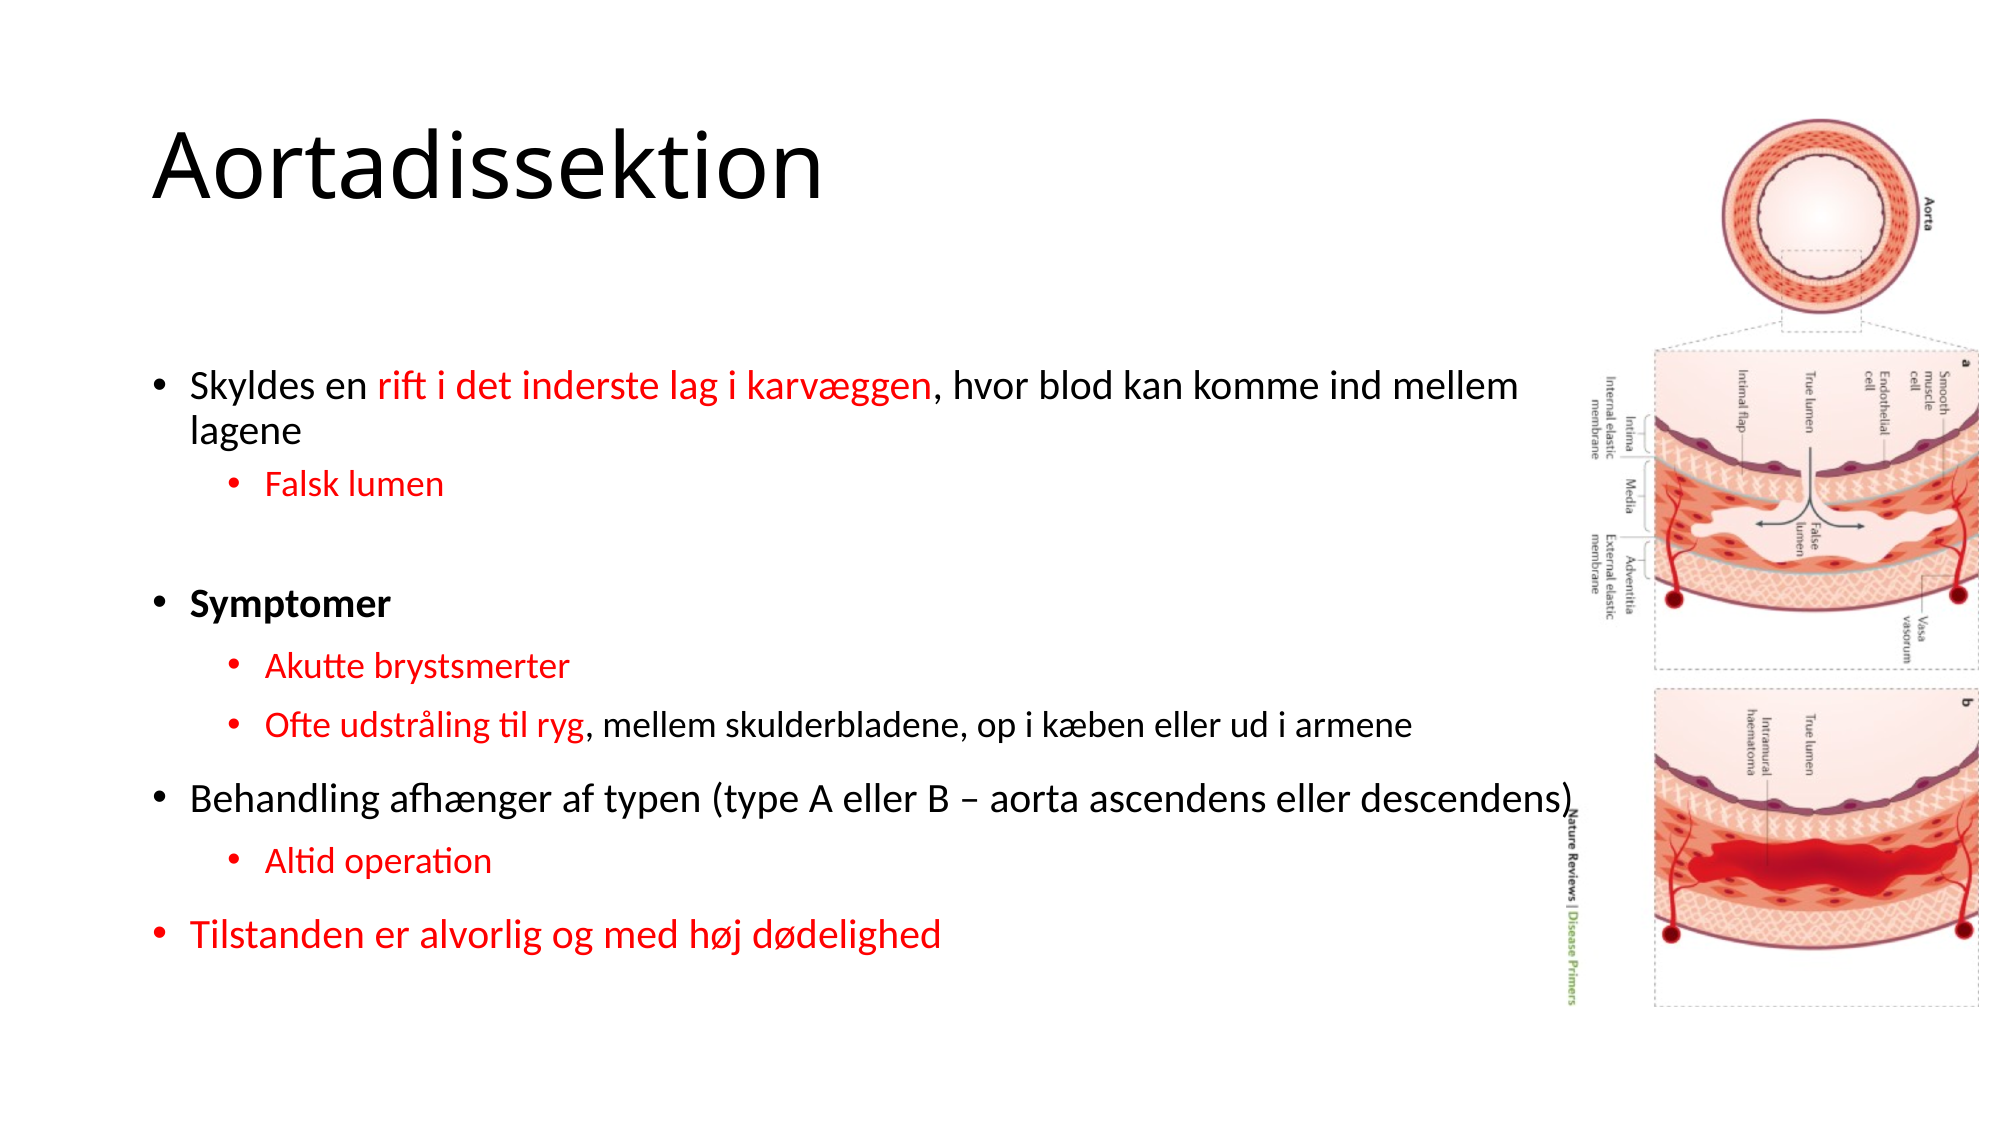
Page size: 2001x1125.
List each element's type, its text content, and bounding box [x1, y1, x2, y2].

picture [1327, 120, 2000, 1006]
list Skyldes en rift i det inderste lag i karvæggen, hvor blod kan komme ind mellem lagene Falsk lumen Symptomer Akutte brystsmerter Ofte udstråling til ryg, mellem skulderbladene, op i kæben eller ud i armene Behandling afhænger af typen (type A eller B – aorta ascendens eller descendens) Altid operation Tilstanden er alvorlig og med høj dødelighed [137, 356, 1605, 1066]
title Aortadissektion [137, 59, 1863, 278]
